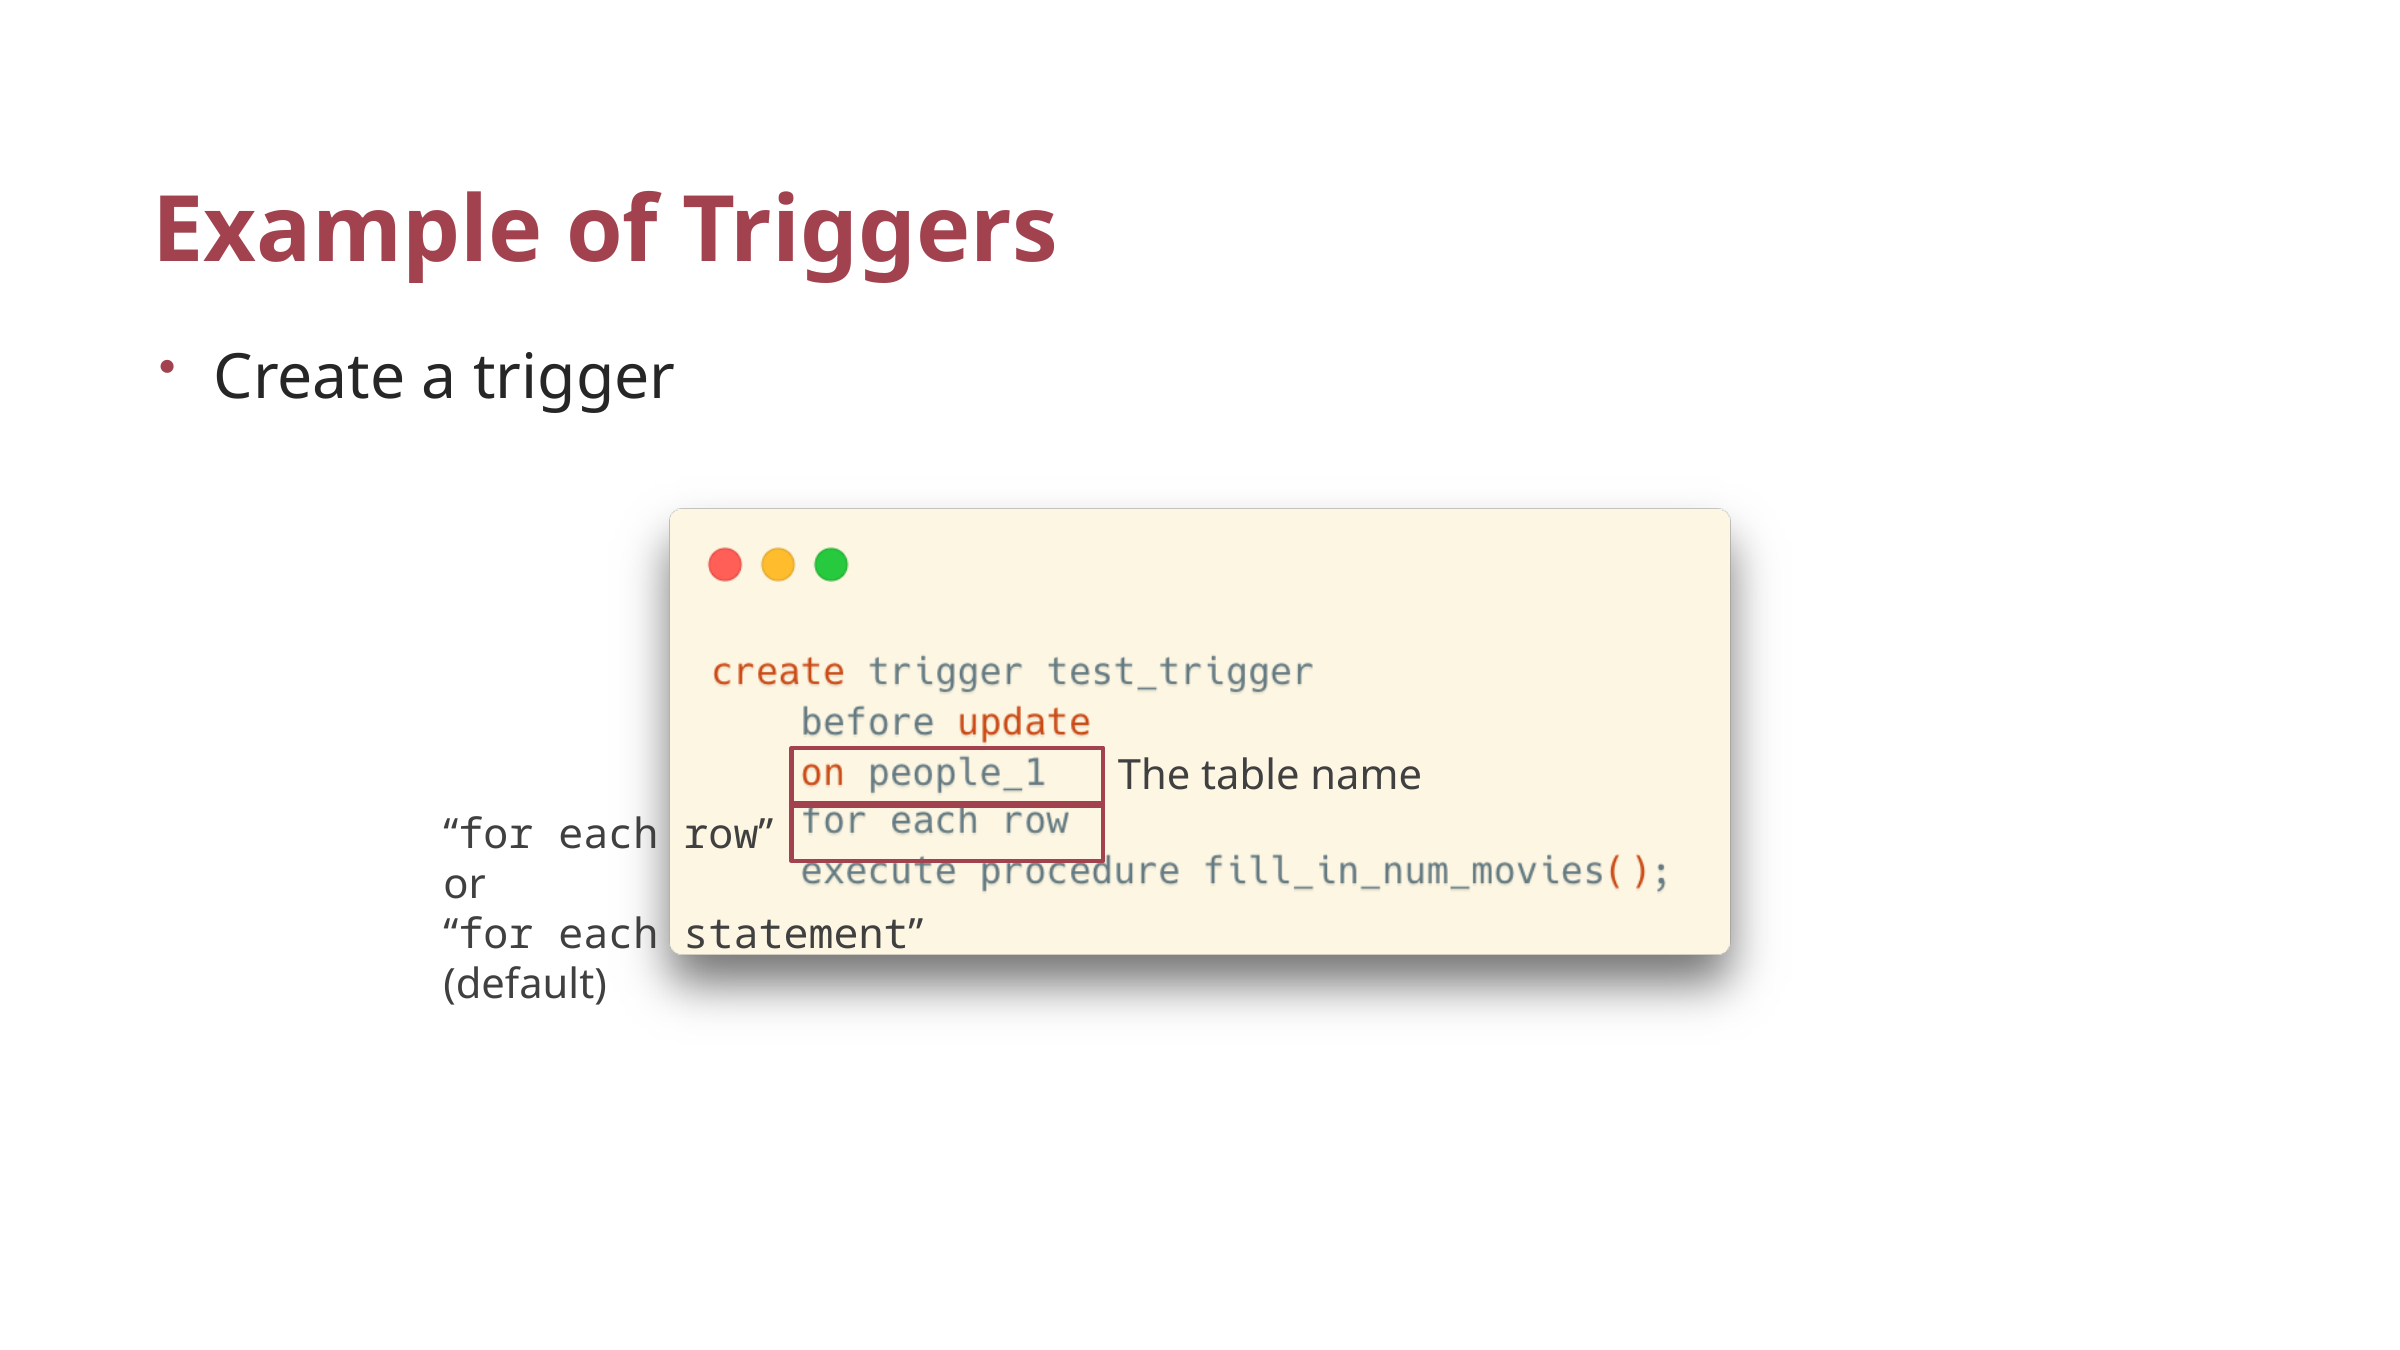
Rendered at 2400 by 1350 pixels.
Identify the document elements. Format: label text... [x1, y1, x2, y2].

picture [586, 412, 1814, 1052]
text_box “for each row” or “for each statement” (default) [428, 799, 946, 1064]
list Create a trigger [137, 324, 2263, 1200]
title Example of Triggers [137, 54, 2263, 288]
